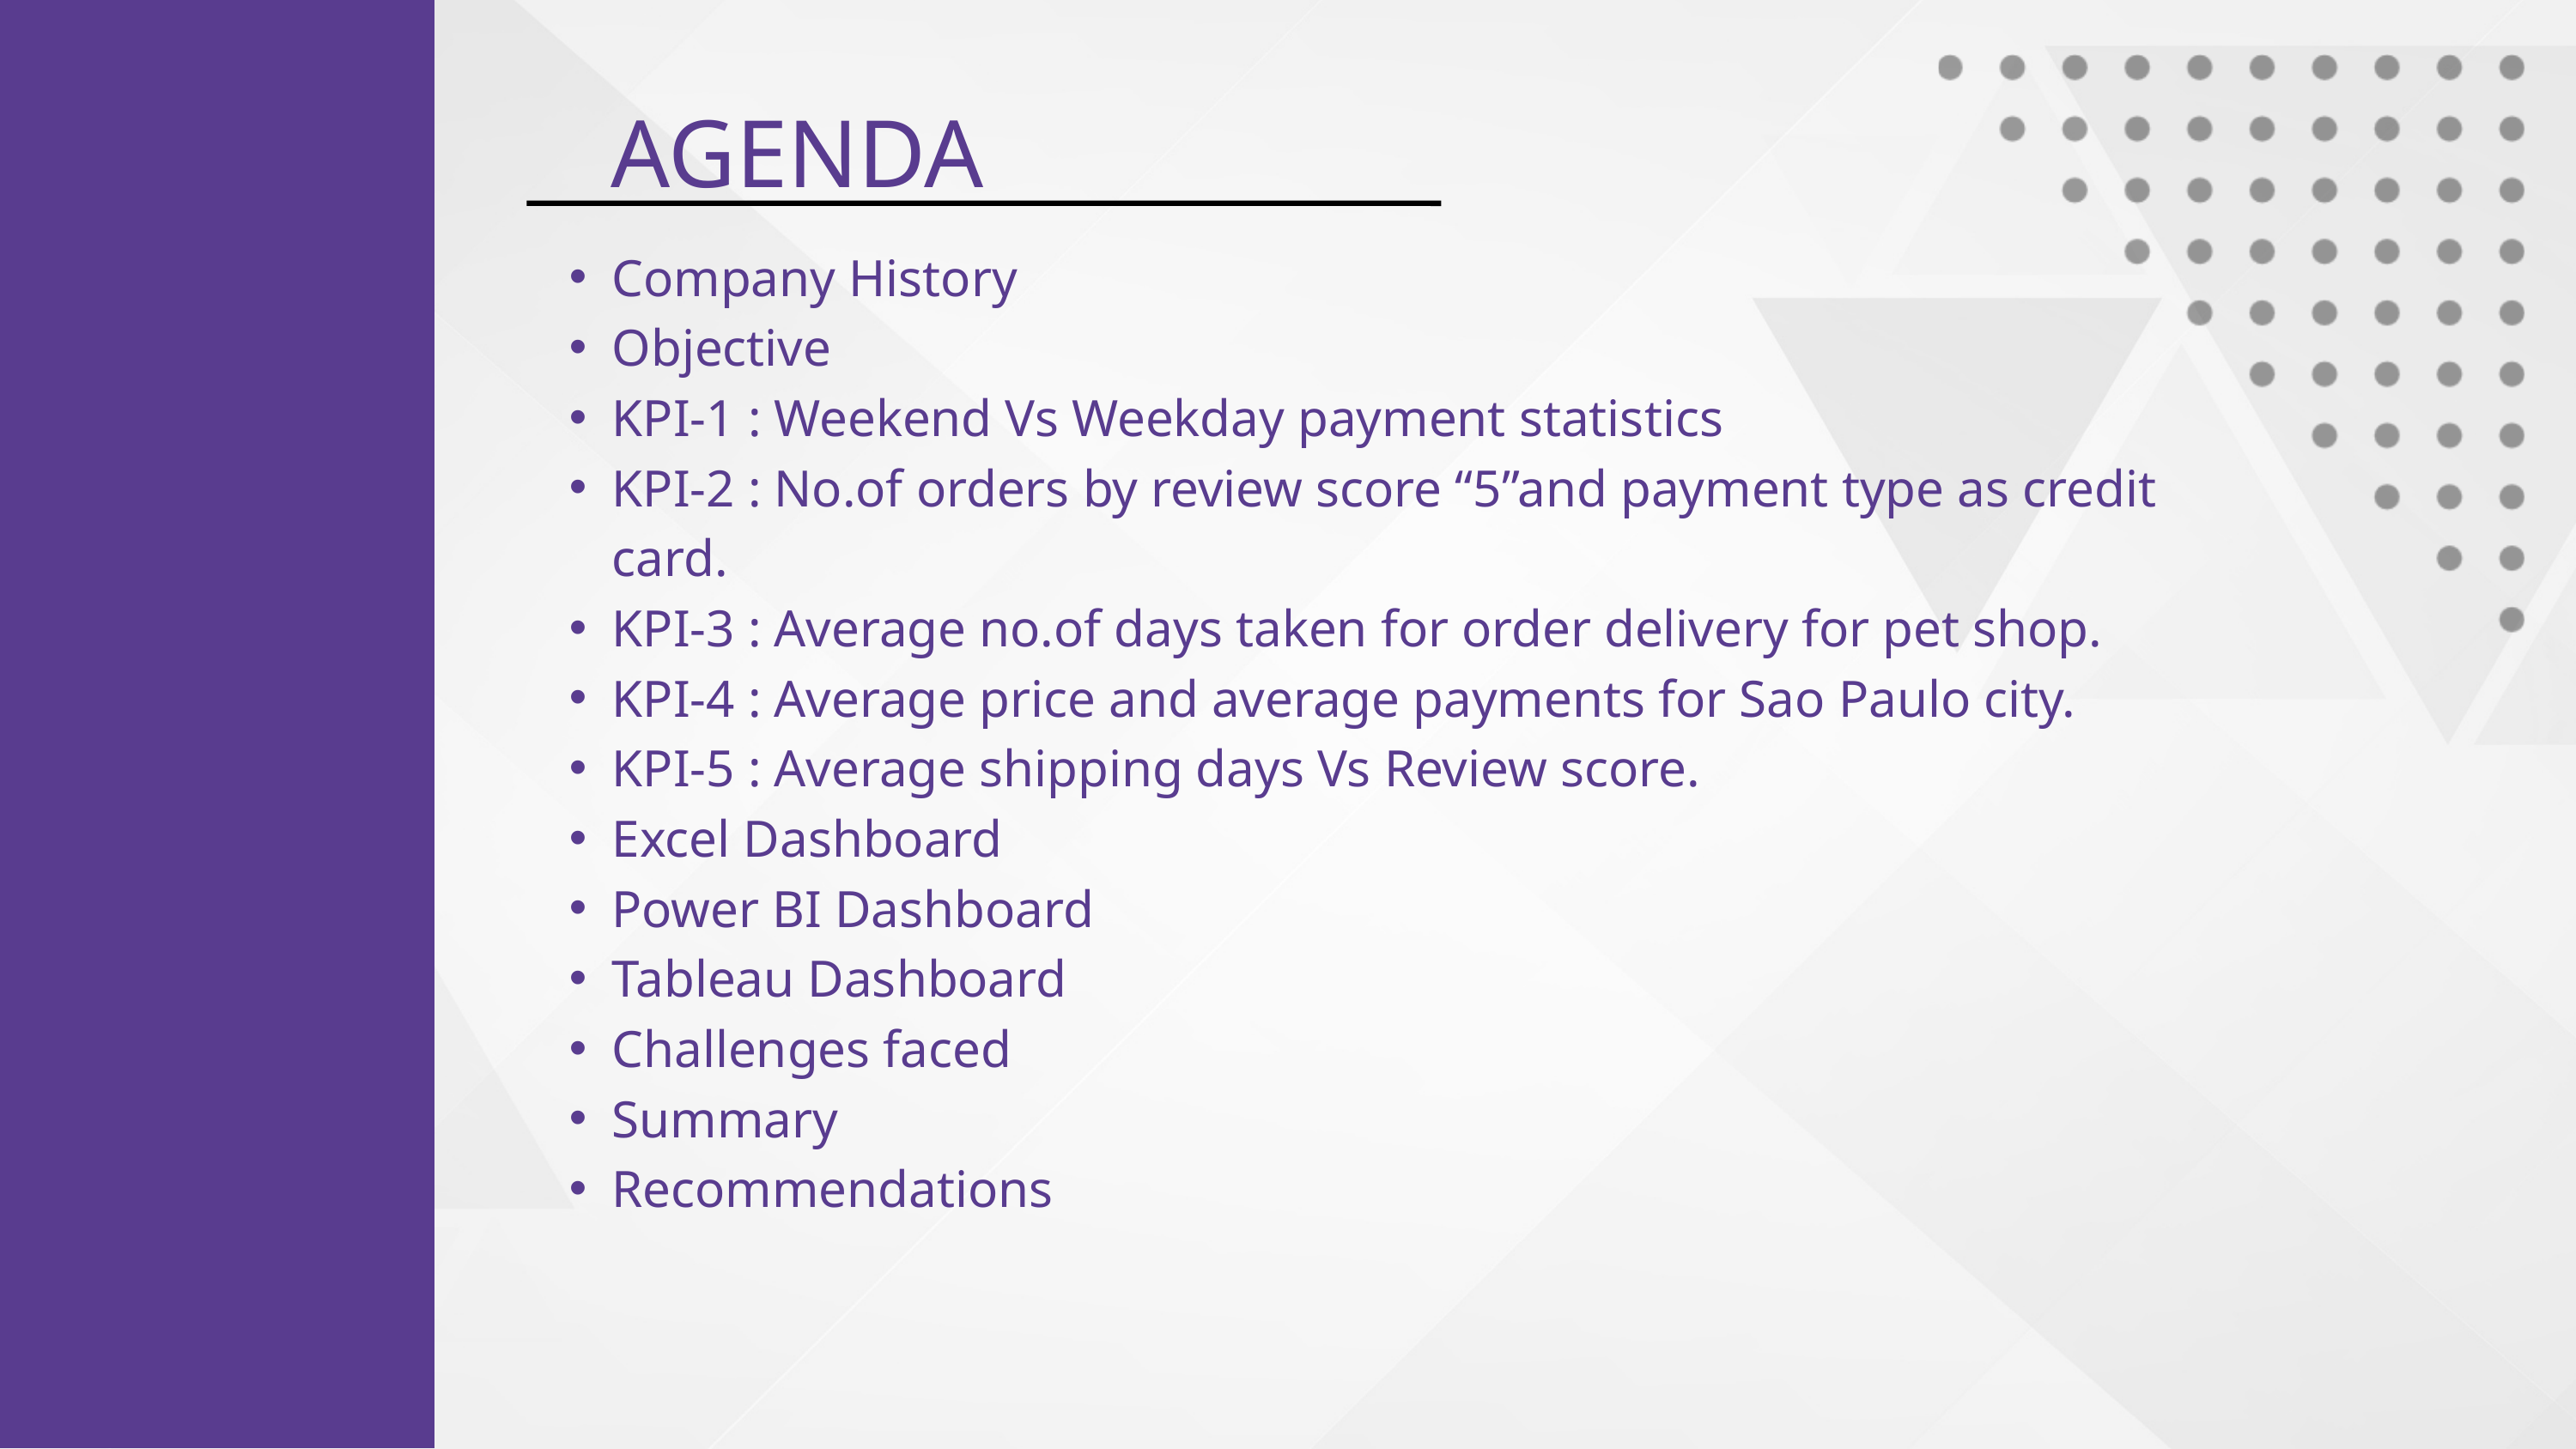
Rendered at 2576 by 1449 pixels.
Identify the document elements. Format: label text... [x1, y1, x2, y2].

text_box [0, 0, 435, 1449]
text_box [436, 0, 2576, 1449]
text_box AGENDA [565, 76, 1030, 203]
text_box [1938, 54, 2525, 634]
text_box Company History Objective KPI-1 : Weekend Vs Weekday payment statistics KPI-2 : No.of orders by review score “5”and payment type as credit card. KPI-3 : Average no.of days taken for order delivery for pet shop. KPI-4 : Average price and average payments for Sao Paulo city. KPI-5 : Average shipping days Vs Review score. Excel Dashboard Power BI Dashboard Tableau Dashboard Challenges faced Summary Recommendations [526, 236, 2232, 1288]
